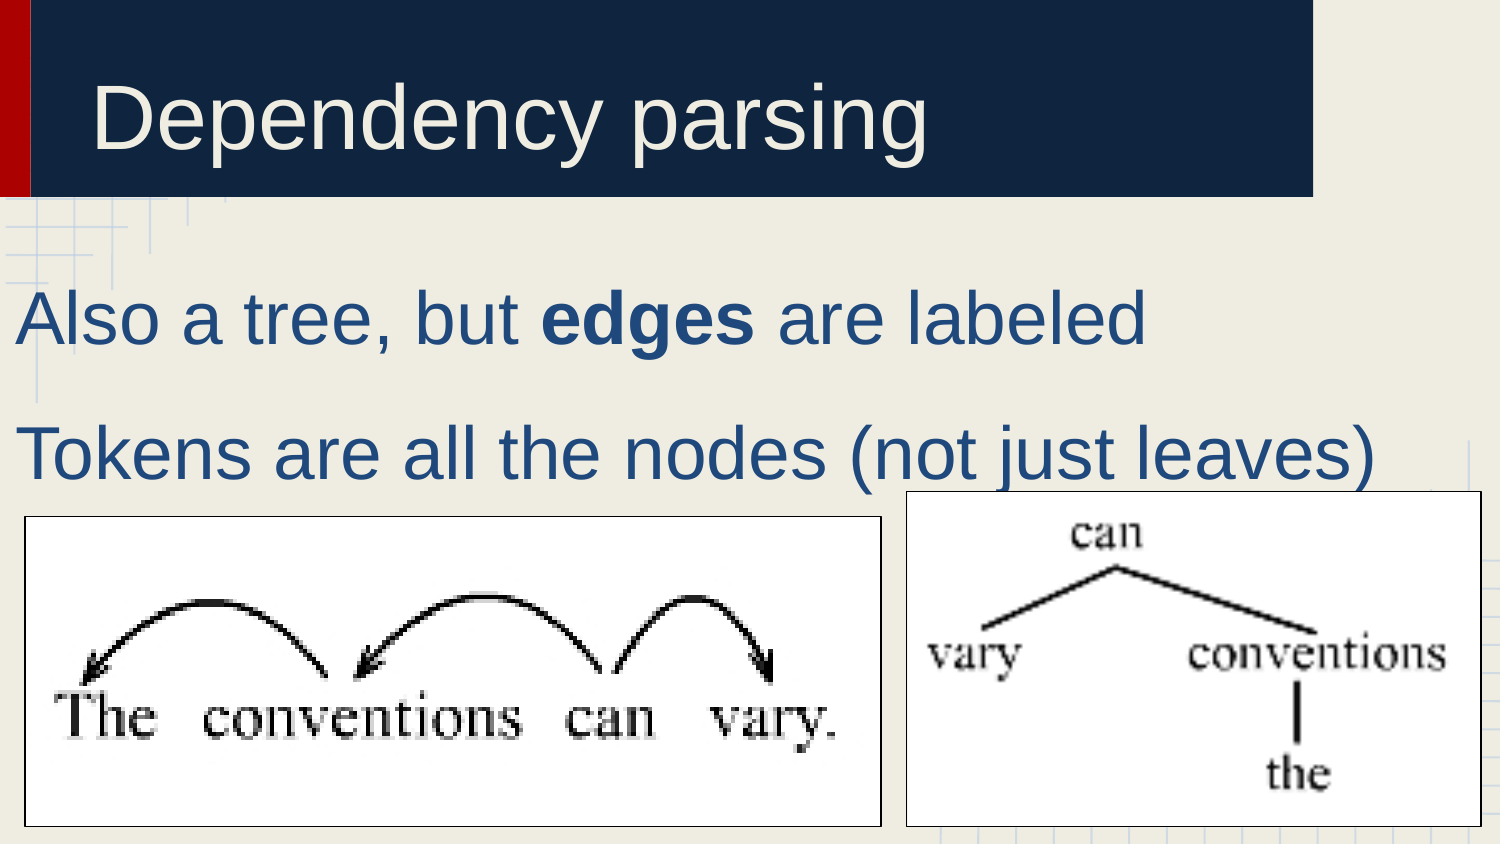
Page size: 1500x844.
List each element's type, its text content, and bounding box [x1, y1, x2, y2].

title Dependency parsing [75, 16, 1276, 183]
list Also a tree, but edges are labeled Tokens are all the nodes (not just leaves) [0, 209, 1500, 480]
picture [907, 491, 1481, 827]
picture [25, 516, 881, 827]
